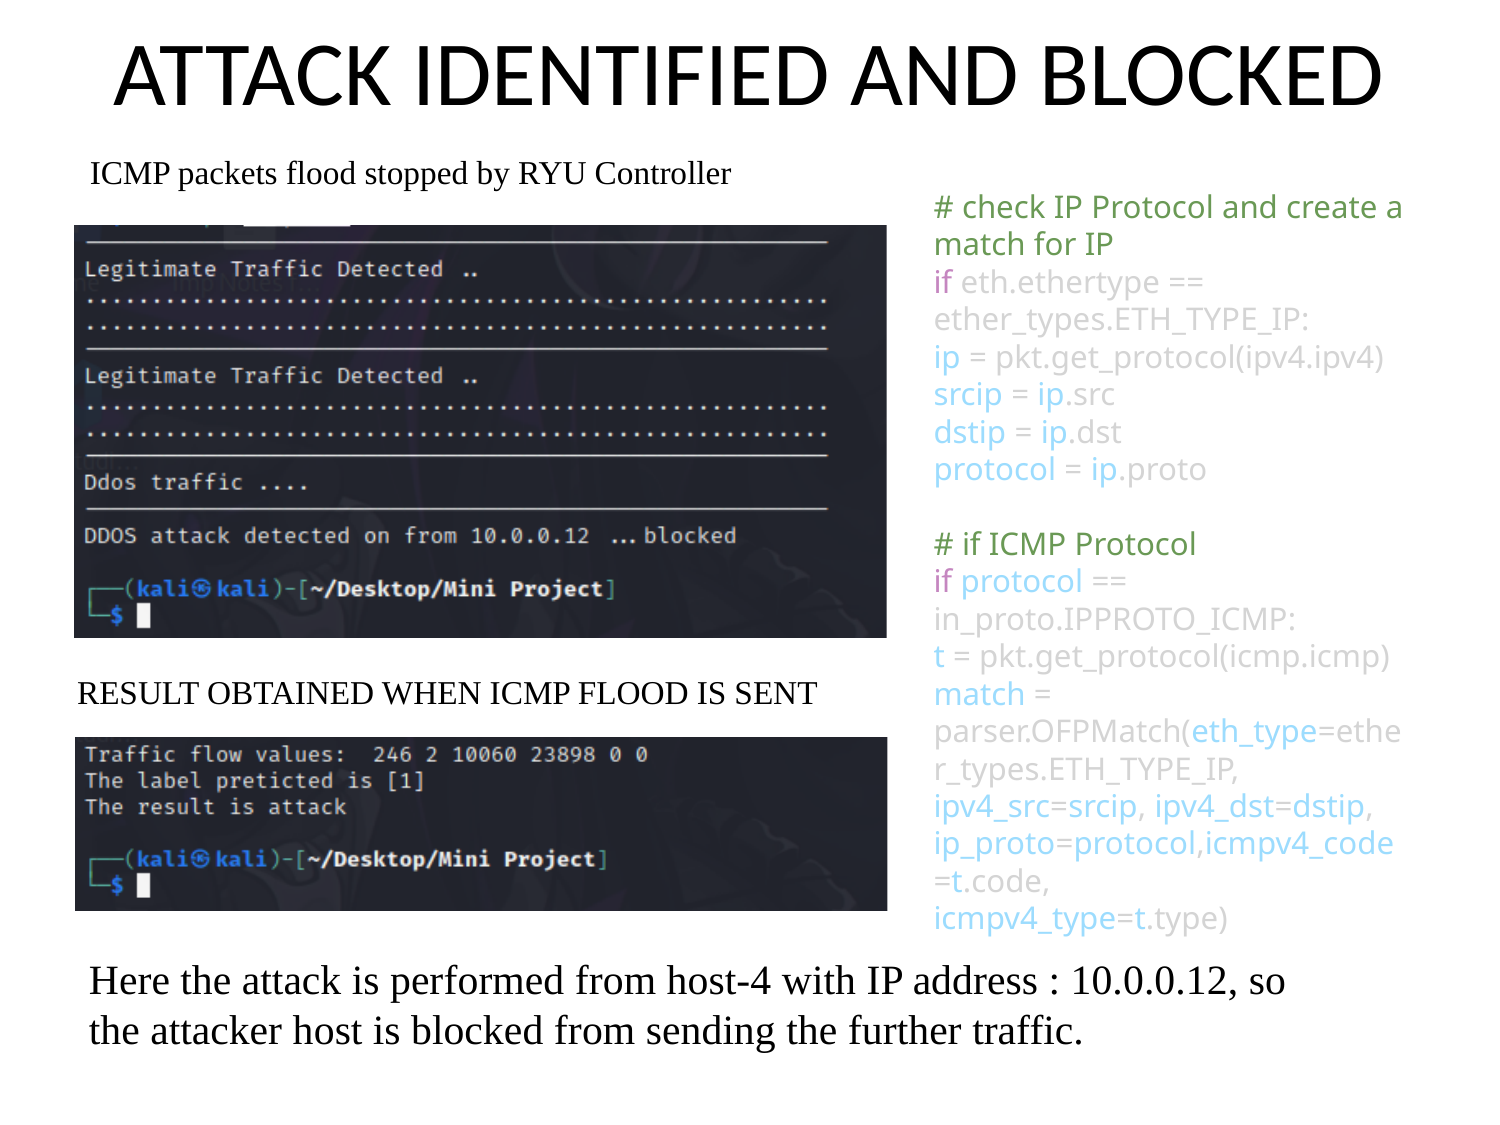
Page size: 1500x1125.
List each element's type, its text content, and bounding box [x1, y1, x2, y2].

picture [74, 737, 888, 911]
text_box ICMP packets flood stopped by RYU Controller [74, 143, 918, 199]
text_box Here the attack is performed from host-4 with IP address : 10.0.0.12, so the attacker host is blocked from sending the further traffic. [74, 945, 1337, 1060]
text_box # check IP Protocol and create a match for IP if eth.ethertype == ether_types.ETH_TYPE_IP: ip = pkt.get_protocol(ipv4.ipv4) srcip = ip.src dstip = ip.dst protocol = ip.proto # if ICMP Protocol if protocol == in_proto.IPPROTO_ICMP: t = pkt.get_protocol(icmp.icmp) match = parser.OFPMatch(eth_type=ether_types.ETH_TYPE_IP, ipv4_src=srcip, ipv4_dst=dstip, ip_proto=protocol,icmpv4_code=t.code, icmpv4_type=t.type) [918, 142, 1426, 944]
title ATTACK IDENTIFIED AND BLOCKED [75, 0, 1425, 143]
text_box RESULT OBTAINED WHEN ICMP FLOOD IS SENT [62, 663, 1041, 719]
picture [73, 224, 887, 639]
